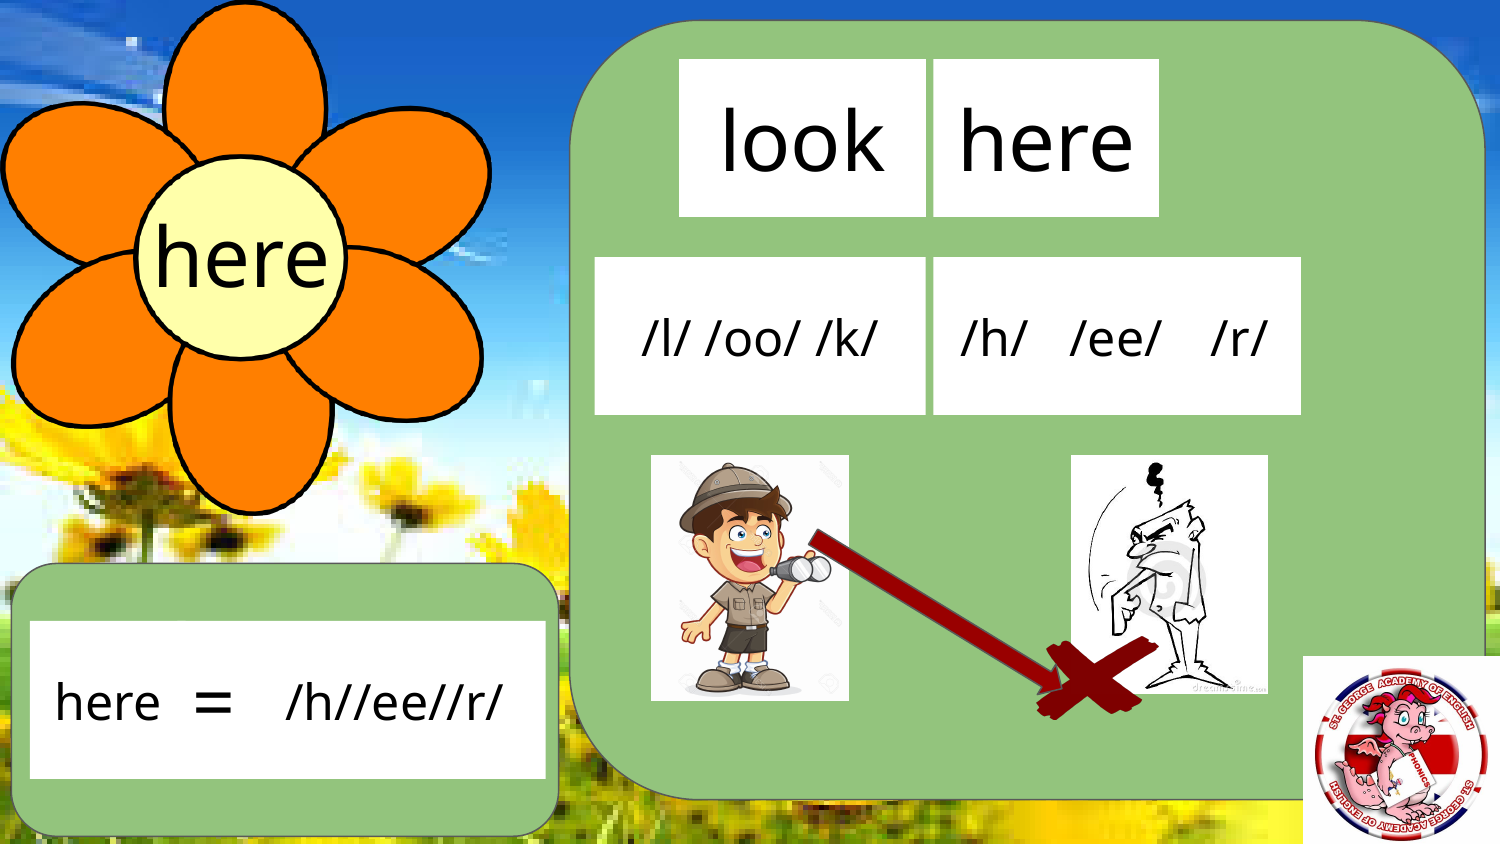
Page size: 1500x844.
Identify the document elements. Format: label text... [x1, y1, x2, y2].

picture [0, 0, 1500, 844]
text_box /r/ [1178, 257, 1301, 415]
text_box /ee/ [1043, 257, 1178, 415]
text_box here [29, 620, 177, 779]
text_box = [177, 620, 244, 779]
text_box [853, 550, 1031, 681]
text_box /h/ [933, 257, 1043, 415]
text_box [11, 563, 559, 837]
text_box look [679, 59, 926, 217]
text_box here [933, 59, 1159, 217]
text_box /l/ /oo/ /k/ [594, 257, 926, 415]
text_box /h//ee//r/ [244, 620, 546, 779]
text_box [569, 20, 1486, 800]
